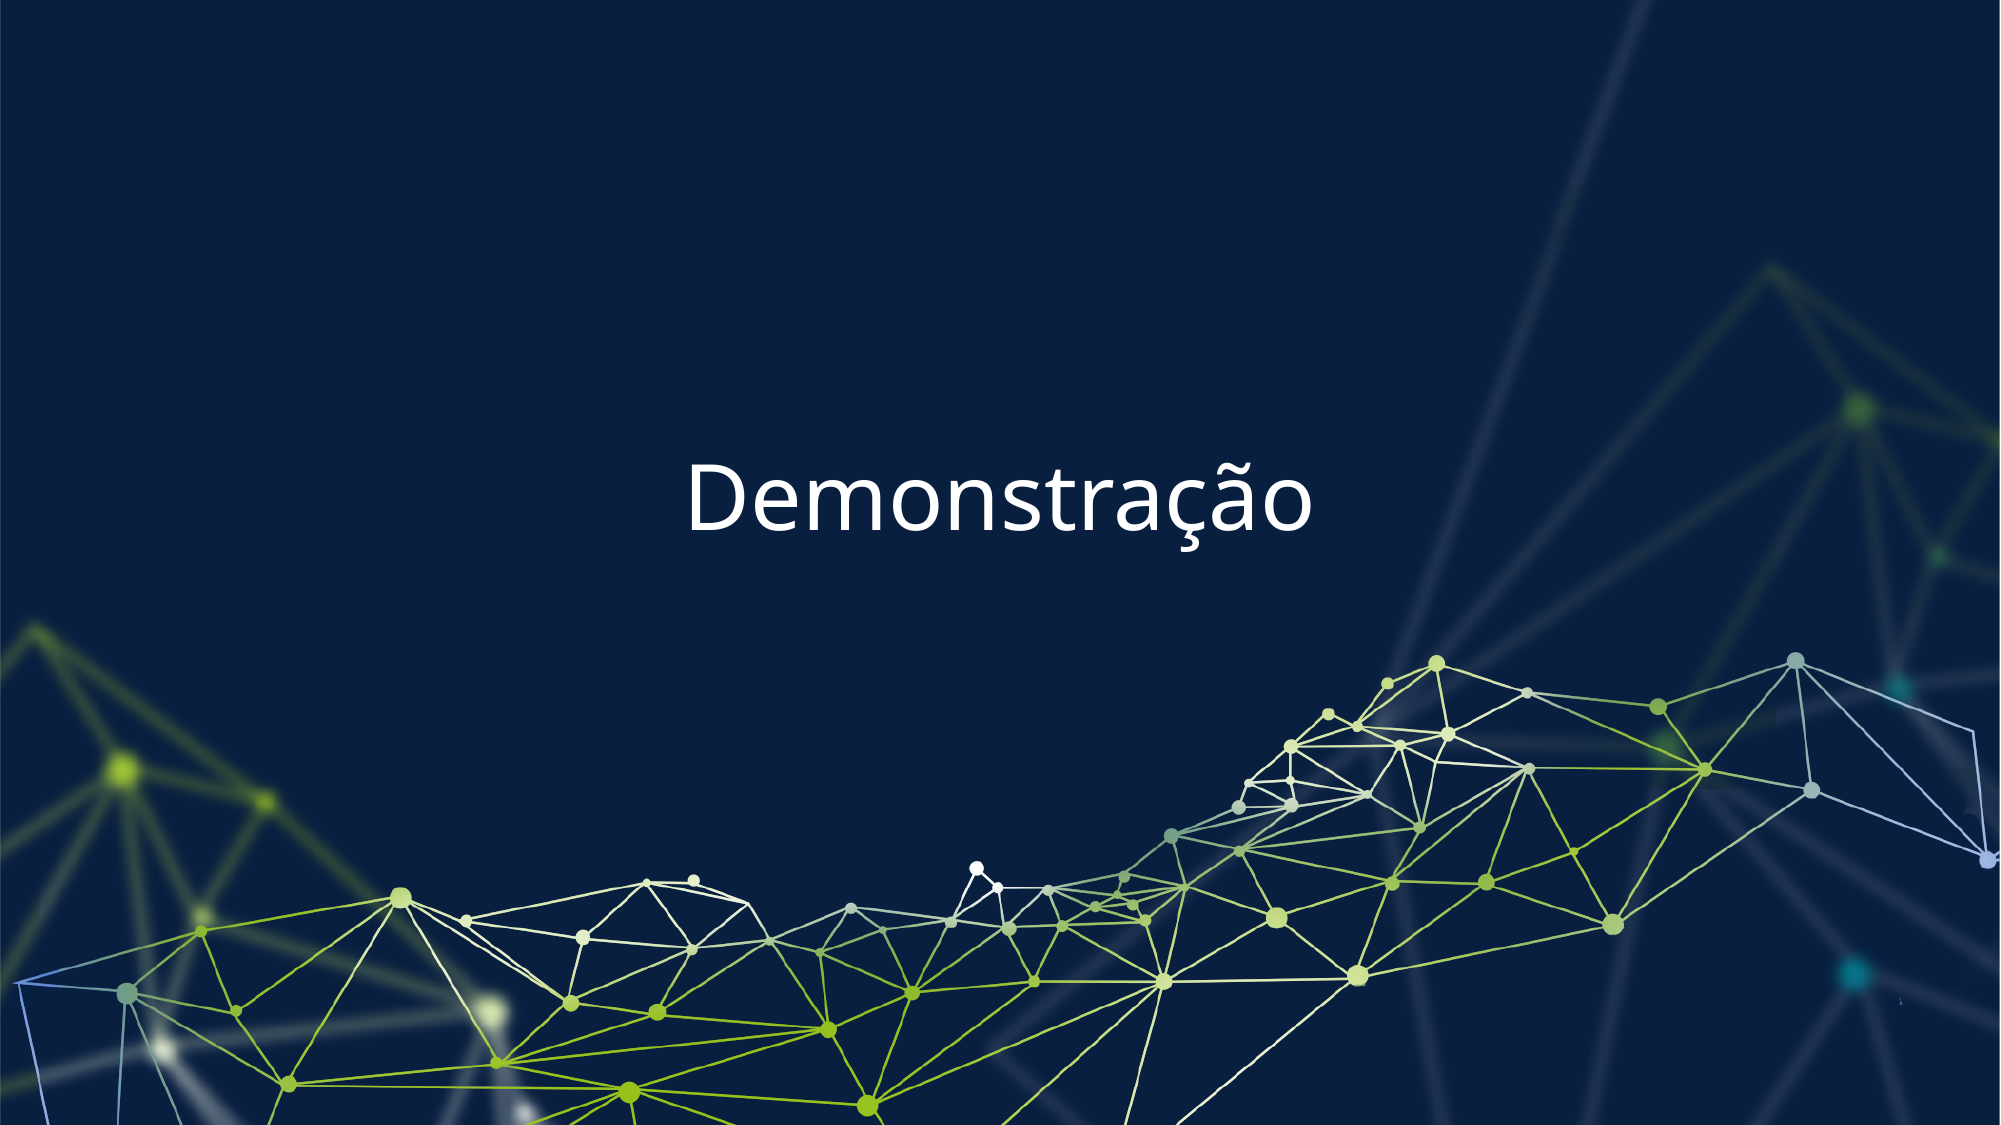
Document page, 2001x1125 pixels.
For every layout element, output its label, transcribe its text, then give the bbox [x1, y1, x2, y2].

picture [0, 0, 2001, 1125]
title Demonstração [137, 391, 1863, 609]
